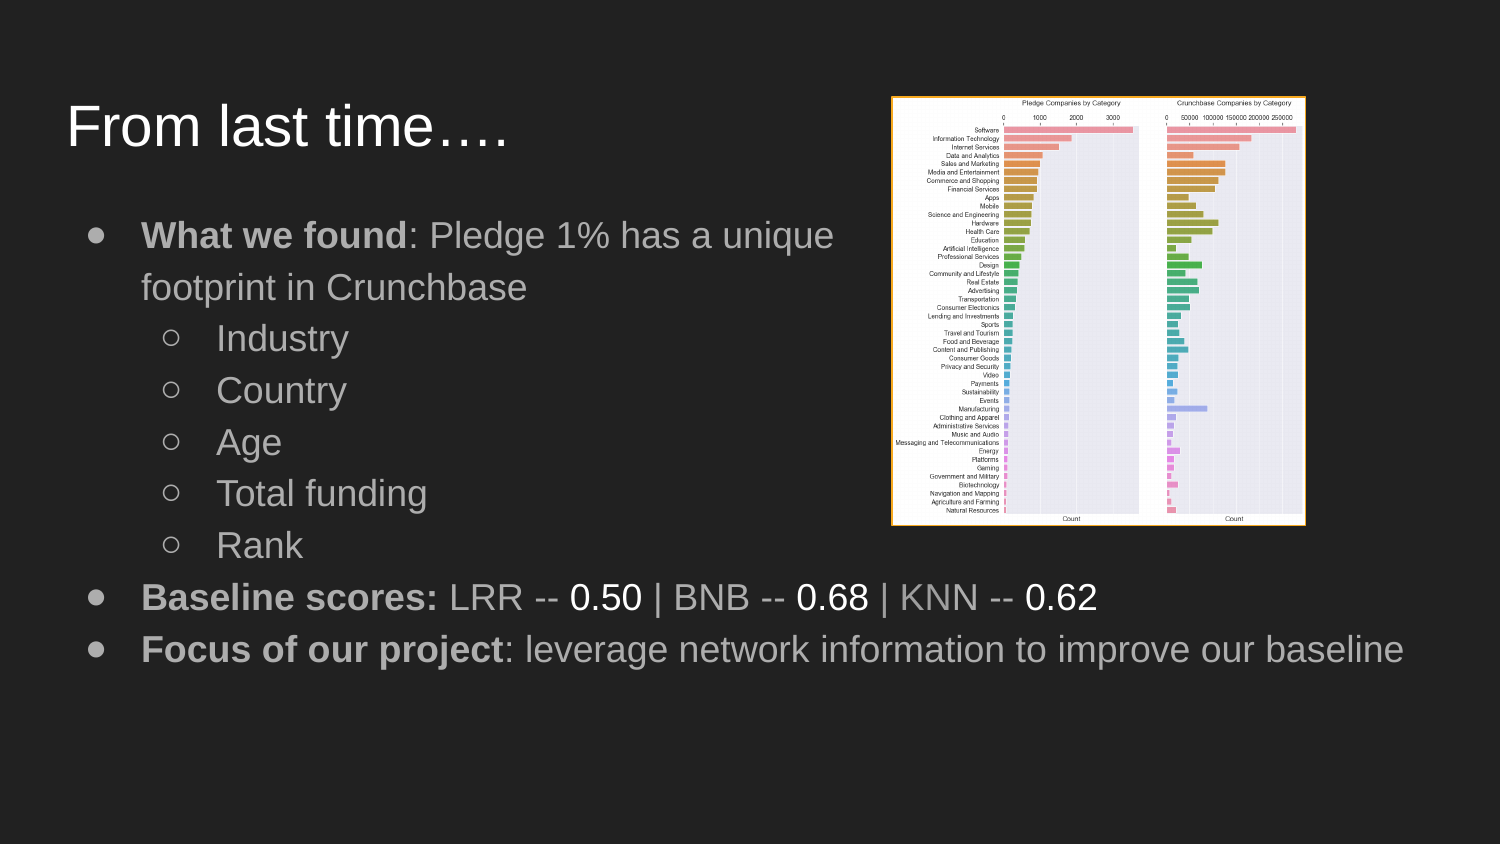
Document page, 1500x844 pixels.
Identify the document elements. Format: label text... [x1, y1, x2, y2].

list What we found: Pledge 1% has a unique footprint in Crunchbase Industry Country Age Total funding Rank Baseline scores: LRR -- 0.50 | BNB -- 0.68 | KNN -- 0.62 Focus of our project: leverage network information to improve our baseline [51, 189, 1449, 750]
title From last time…. [51, 72, 1449, 167]
picture [892, 97, 1306, 526]
